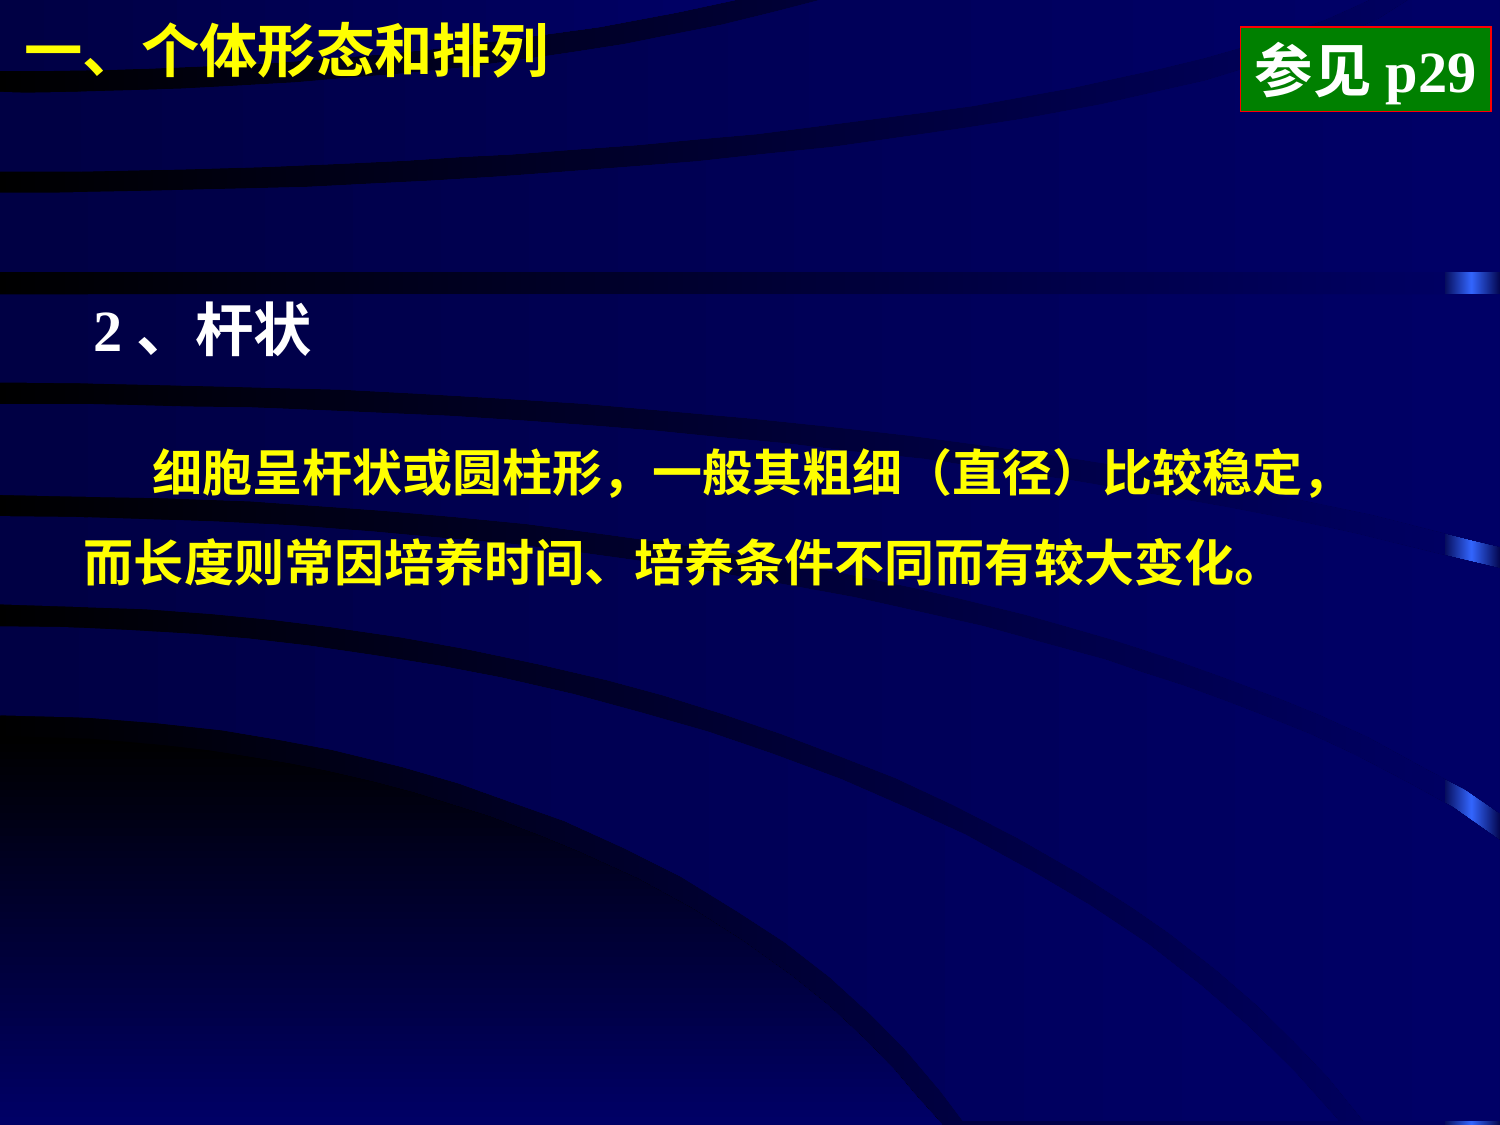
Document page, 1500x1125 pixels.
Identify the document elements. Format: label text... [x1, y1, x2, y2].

text_box 细胞呈杆状或圆柱形，一般其粗细（直径）比较稳定， 而长度则常因培养时间、培养条件不同而有较大变化。 [69, 403, 1368, 599]
text_box 2、杆状 [78, 285, 327, 371]
text_box 一、个体形态和排列 [10, 7, 565, 92]
text_box 参见p29 [1240, 26, 1492, 112]
